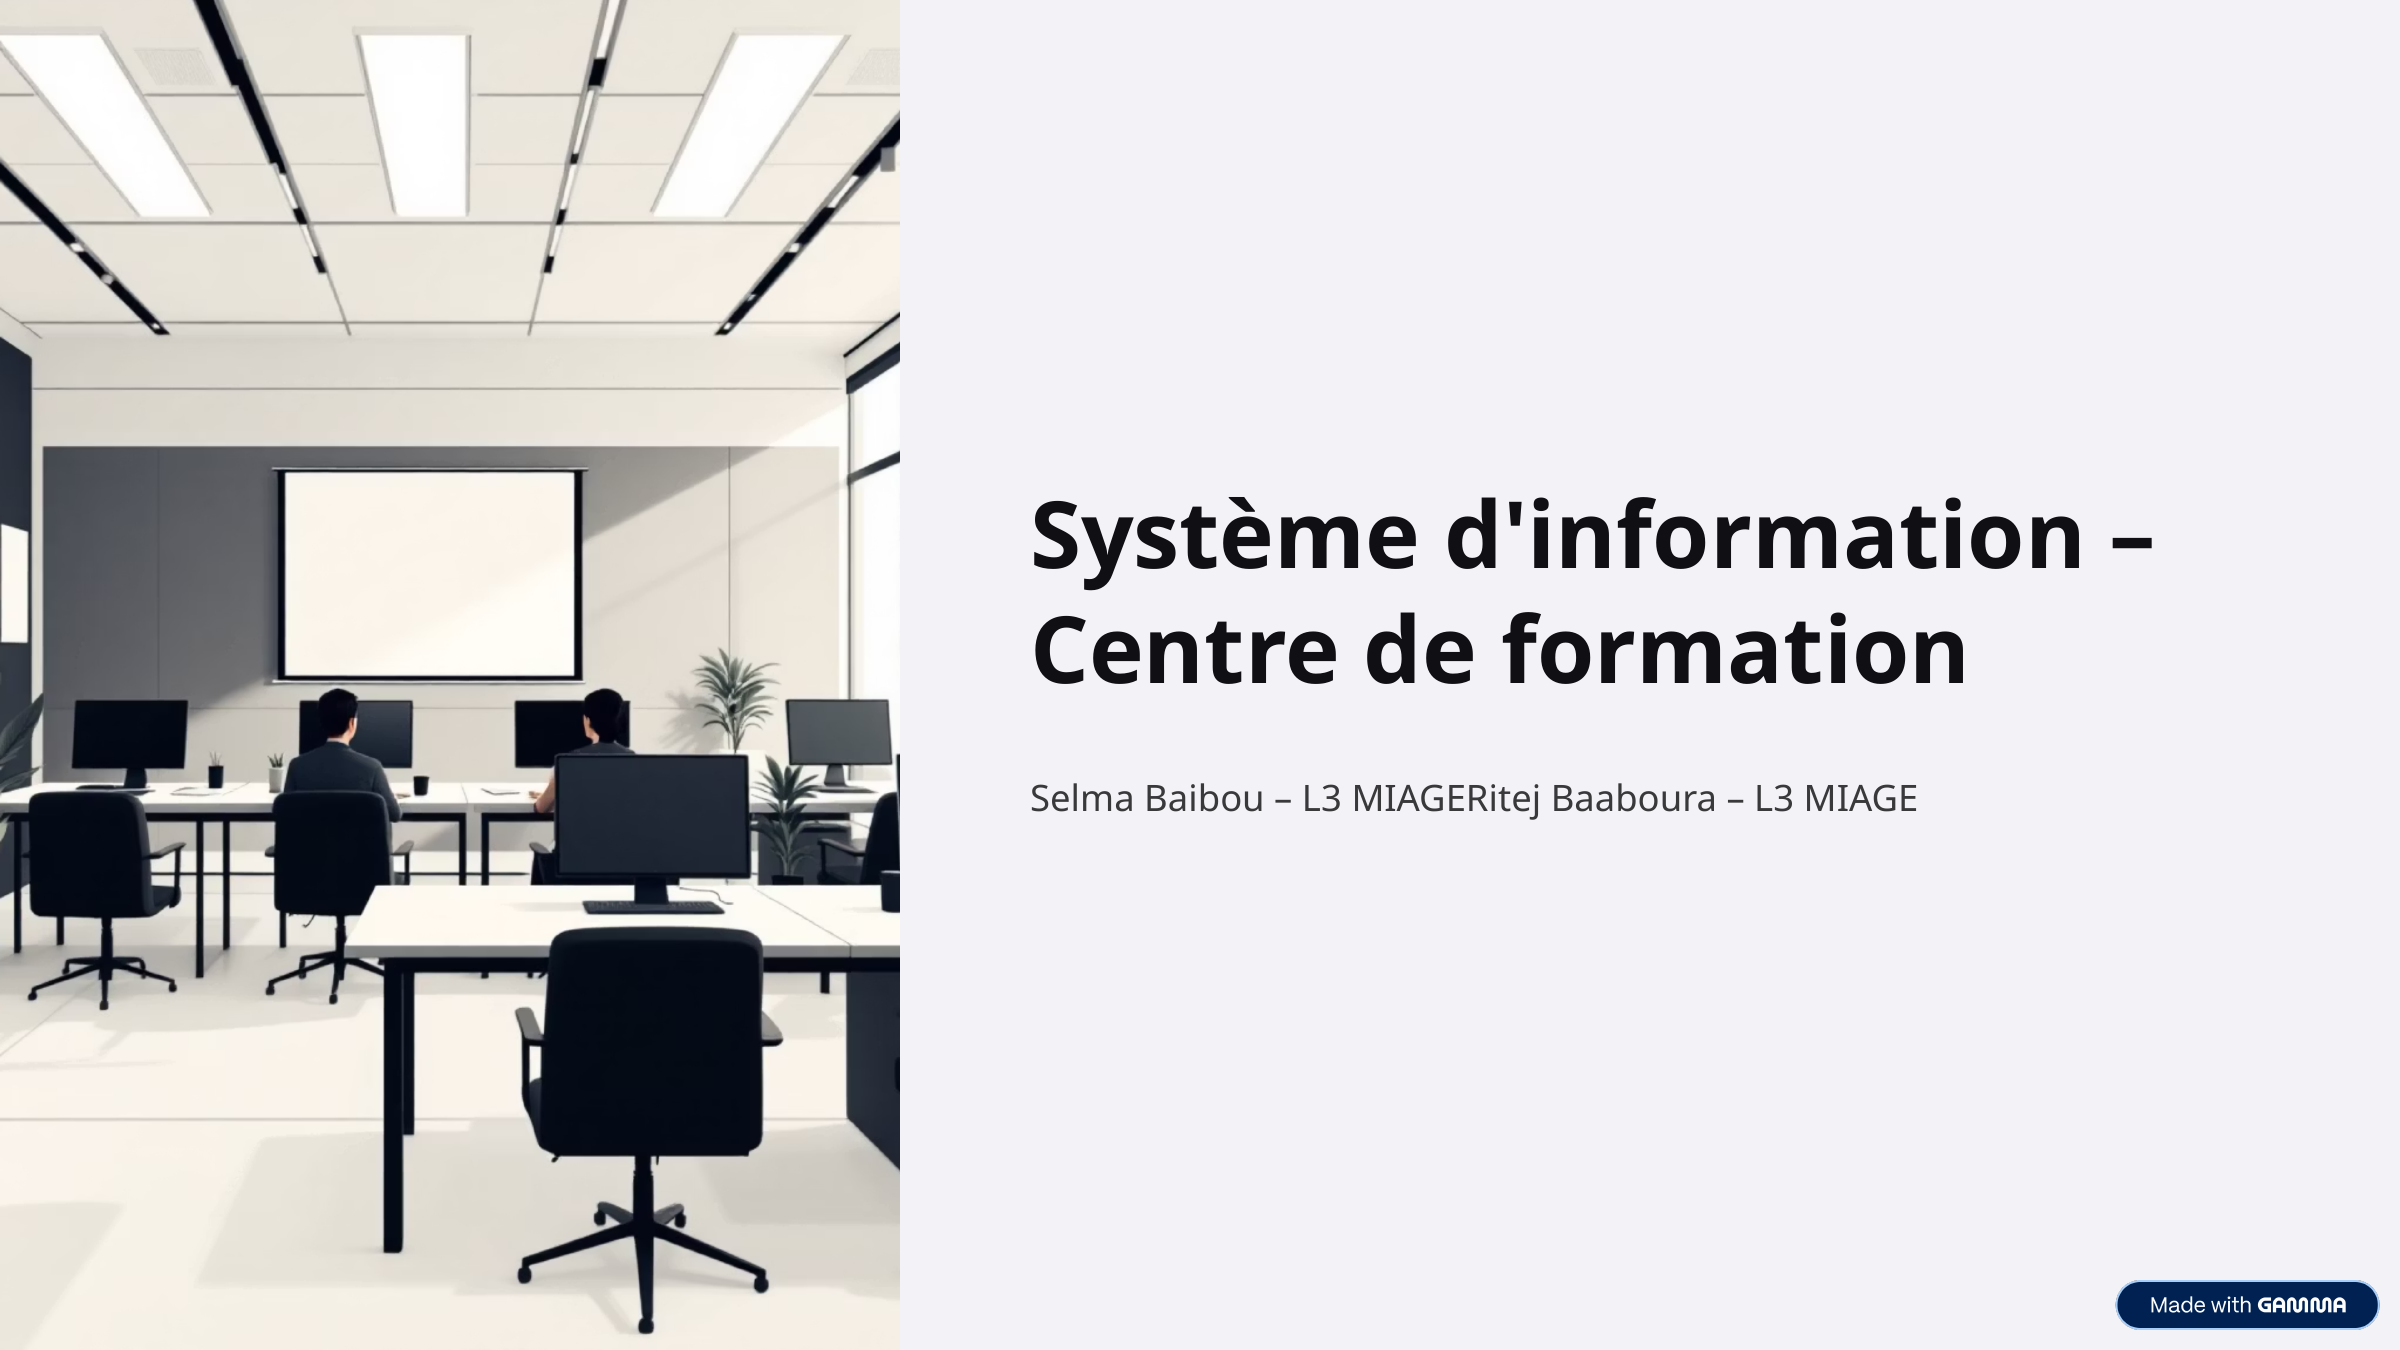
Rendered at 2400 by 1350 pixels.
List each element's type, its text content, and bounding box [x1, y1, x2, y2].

text_box Selma Baibou – L3 MIAGERitej Baaboura – L3 MIAGE [1030, 759, 2270, 879]
picture [0, 0, 900, 1350]
text_box Système d'information – Centre de formation [1030, 471, 2270, 704]
picture [2106, 1271, 2389, 1339]
